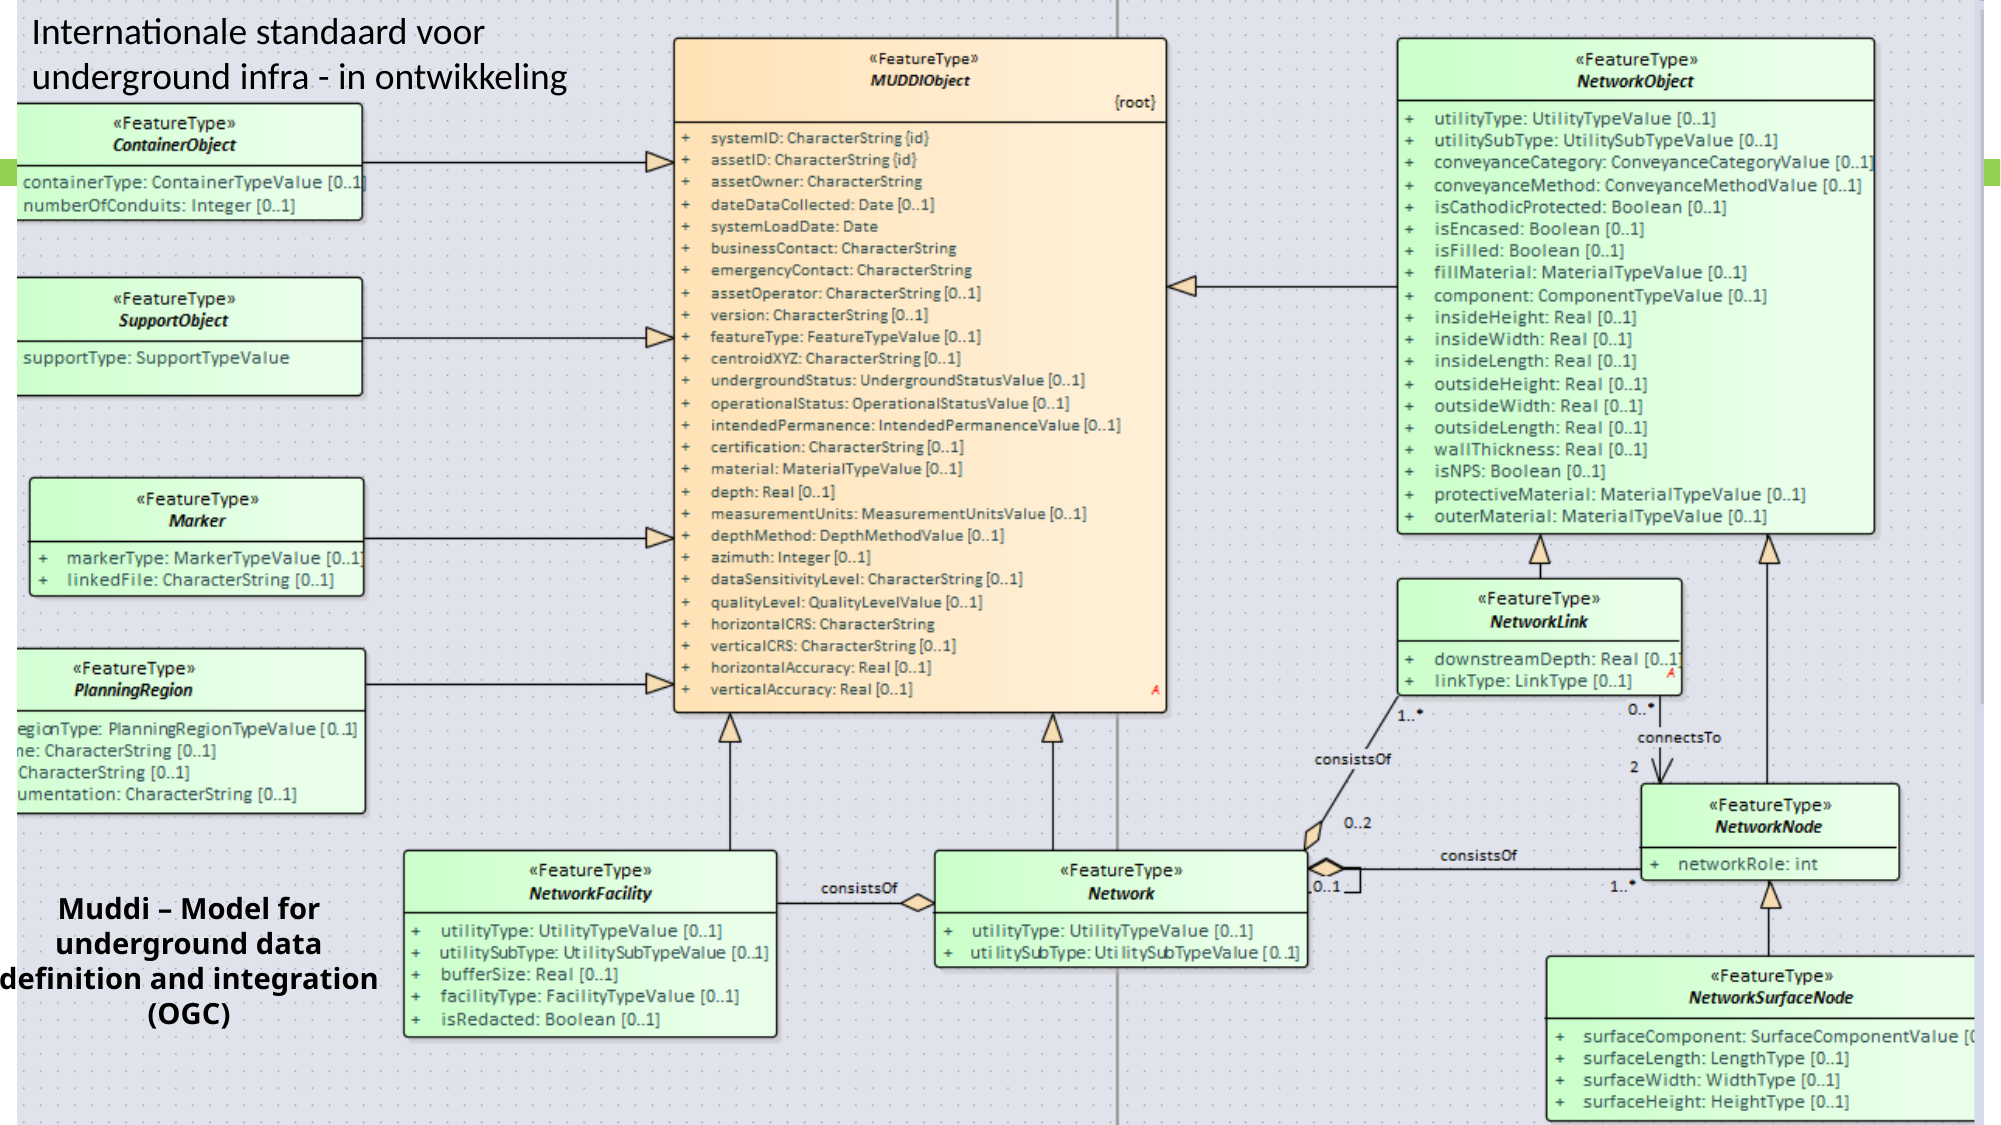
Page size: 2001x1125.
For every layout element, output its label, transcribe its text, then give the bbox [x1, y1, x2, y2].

picture [16, 0, 1984, 1125]
title Muddi – Model for underground data definition and integration (OGC) [0, 866, 10, 1055]
